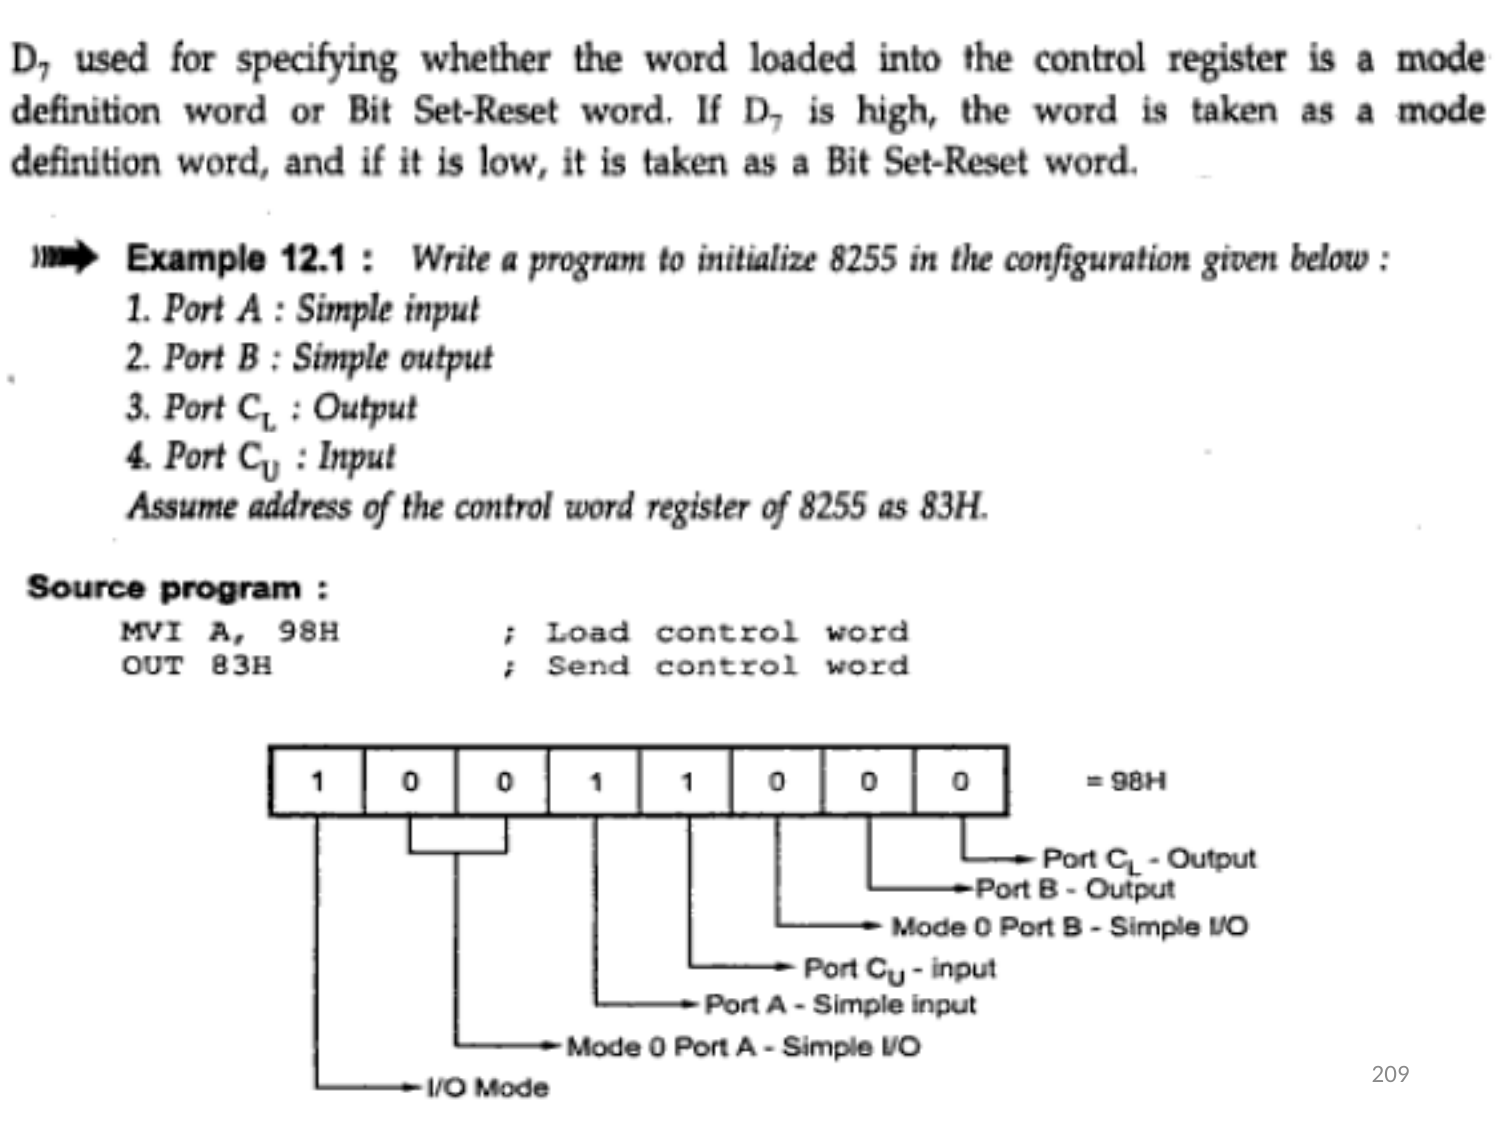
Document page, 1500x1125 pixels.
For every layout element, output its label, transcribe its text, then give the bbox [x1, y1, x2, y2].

slide_number 209 [1291, 1042, 1425, 1103]
picture [0, 199, 1450, 1125]
picture [0, 37, 1500, 188]
